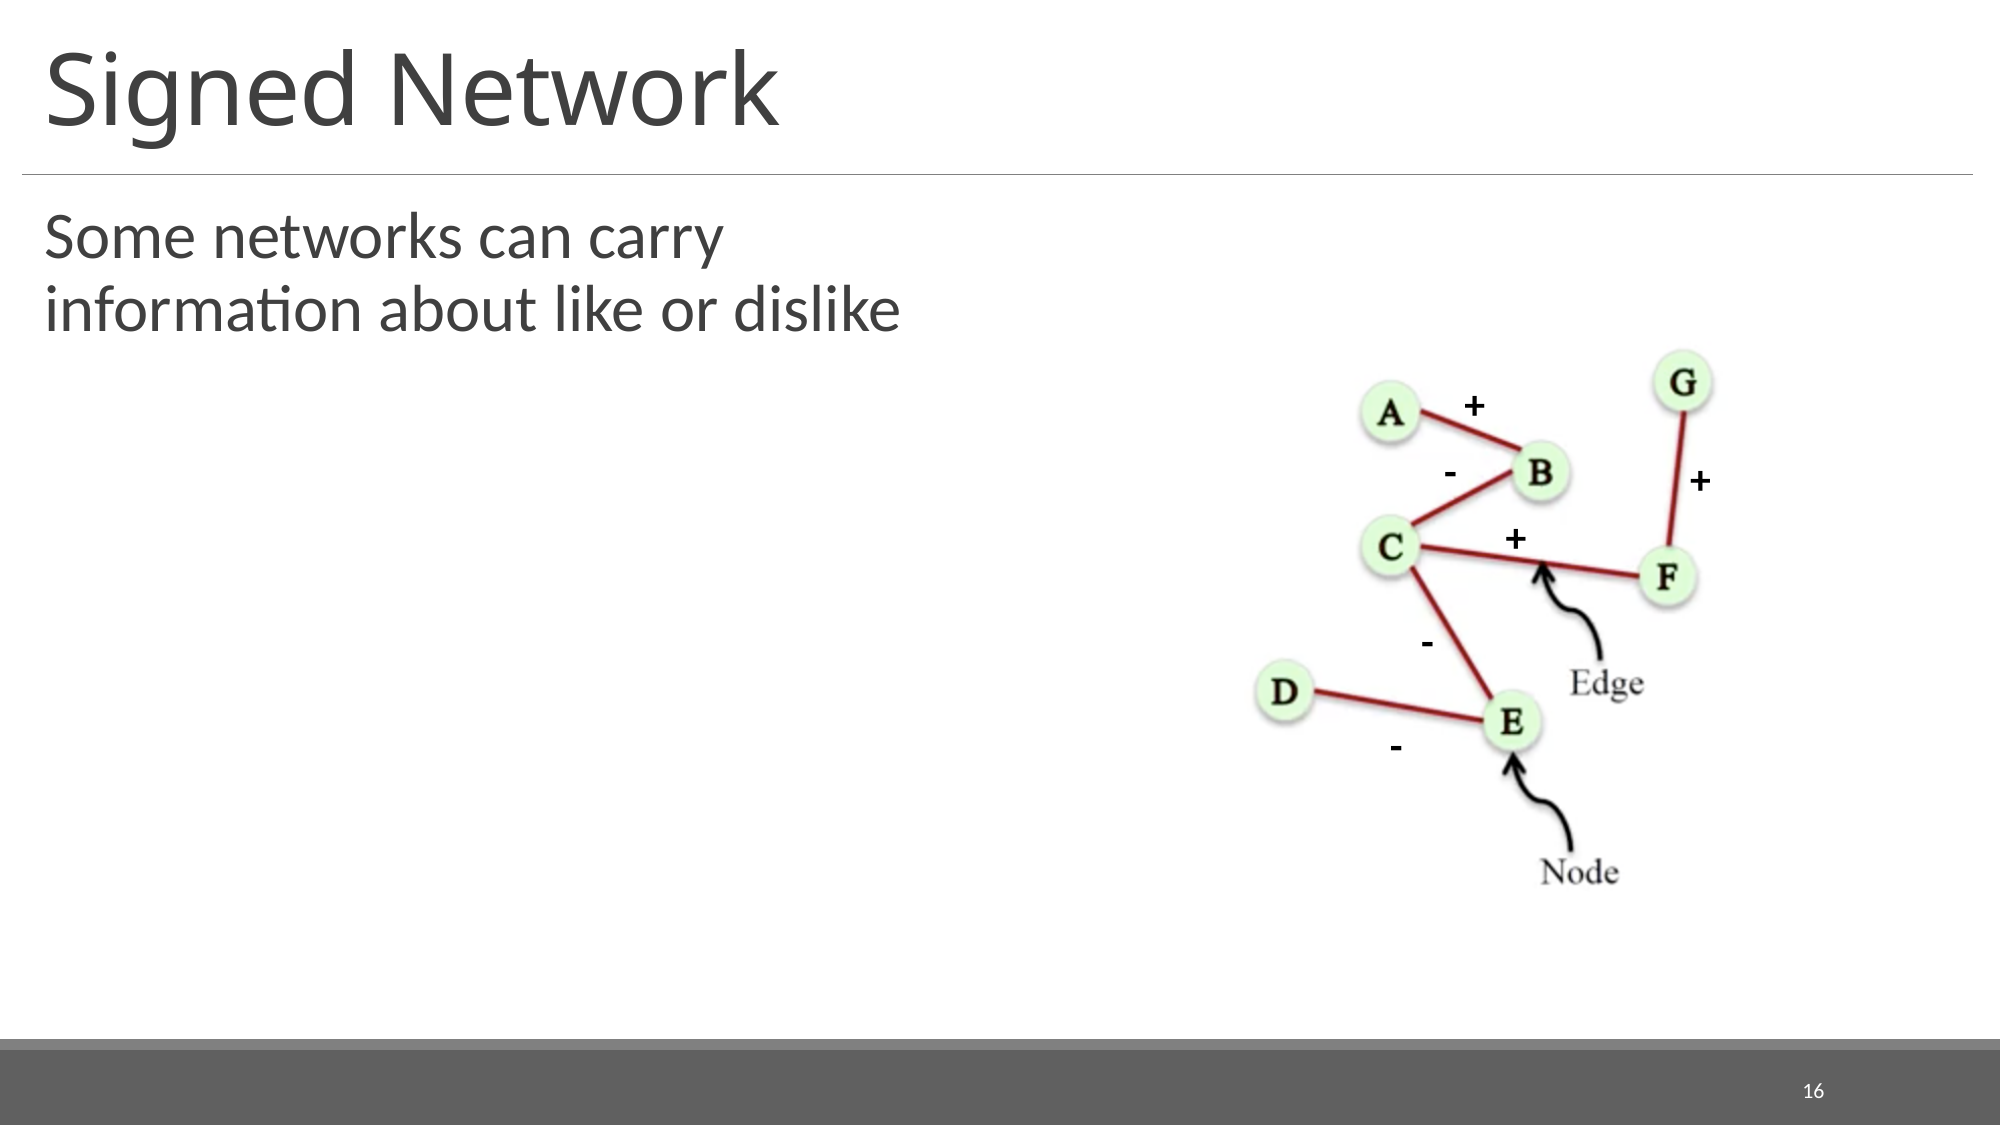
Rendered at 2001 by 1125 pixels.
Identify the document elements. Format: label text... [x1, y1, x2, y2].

list Some networks can carry information about like or dislike [29, 193, 1039, 1030]
title Signed Network [29, 22, 1969, 154]
picture [1243, 267, 1733, 903]
slide_number 16 [1624, 1059, 1840, 1120]
